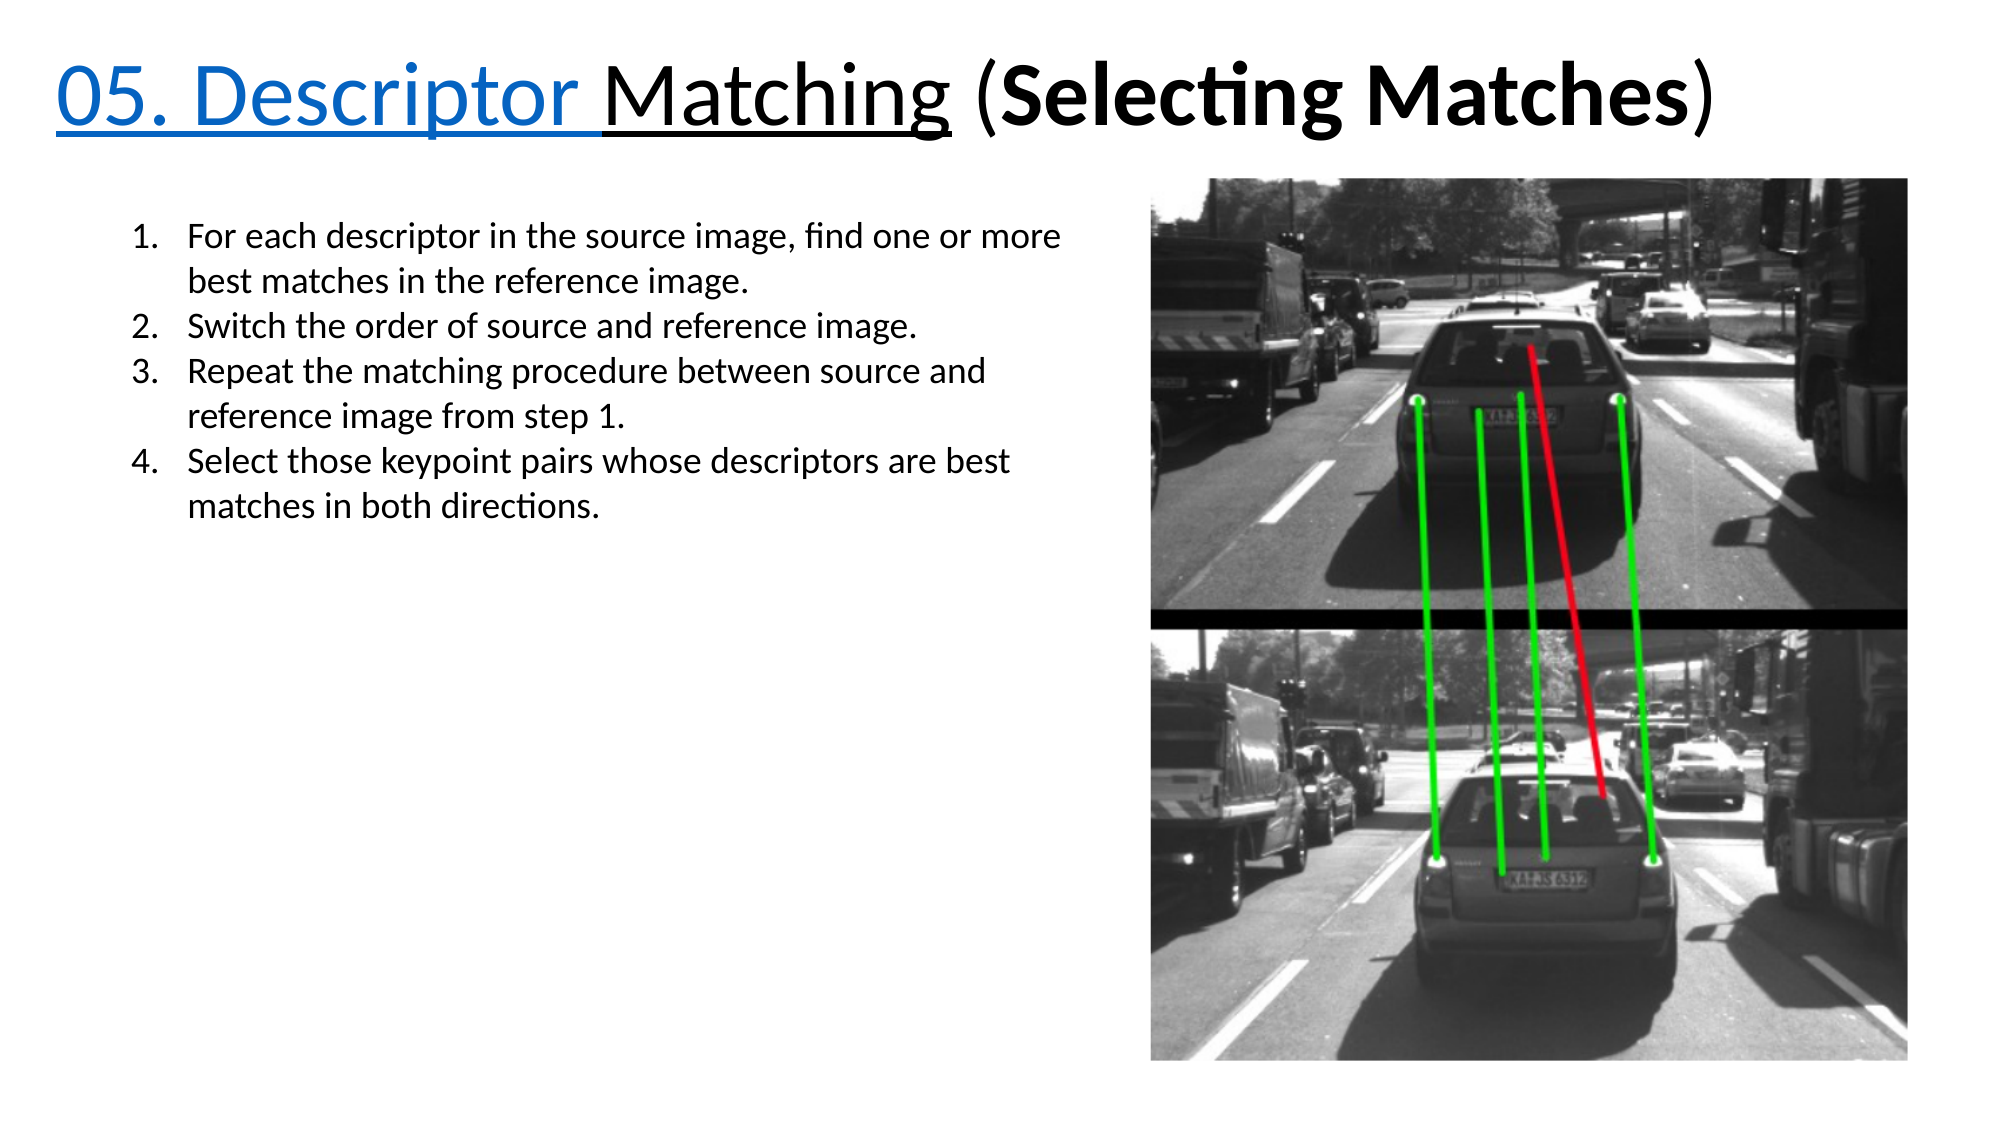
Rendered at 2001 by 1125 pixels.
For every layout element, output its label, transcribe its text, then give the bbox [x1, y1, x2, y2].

text_box For each descriptor in the source image, find one or more best matches in the reference image. Switch the order of source and reference image. Repeat the matching procedure between source and reference image from step 1. Select those keypoint pairs whose descriptors are best matches in both directions. [41, 203, 1112, 669]
picture [1112, 165, 1936, 1085]
text_box 05. Descriptor Matching (Selecting Matches) [41, 26, 1902, 203]
